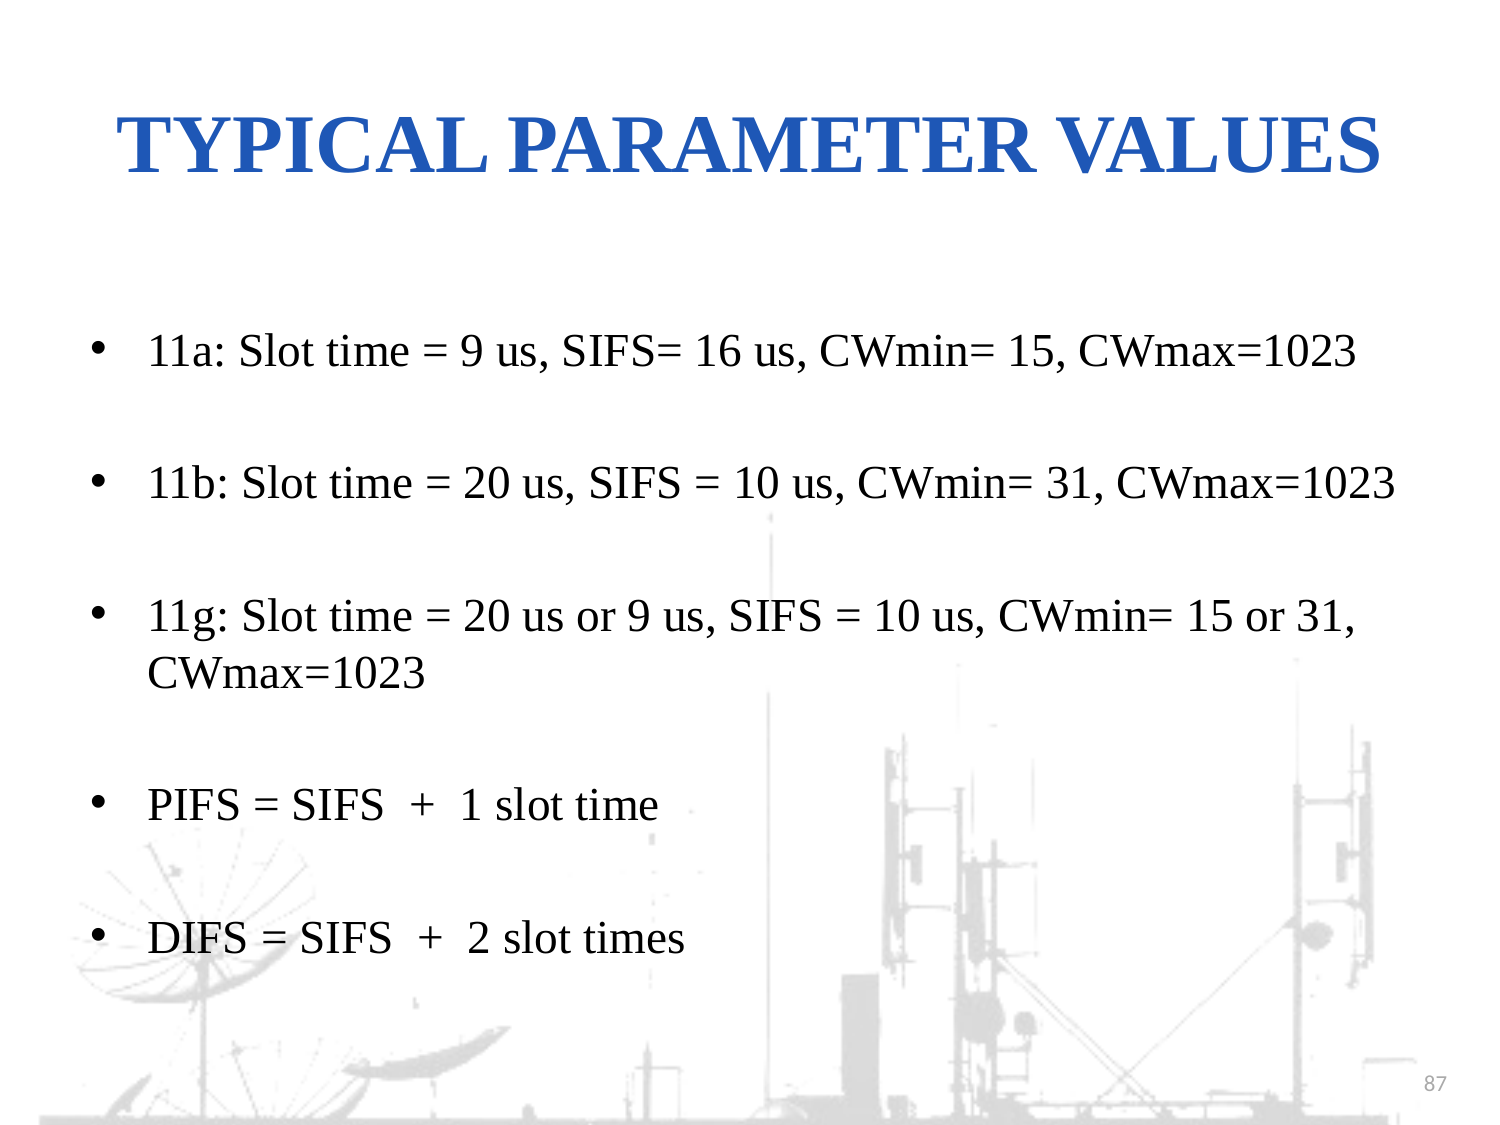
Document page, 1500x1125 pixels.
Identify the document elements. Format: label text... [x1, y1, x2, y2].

list 11a: Slot time = 9 us, SIFS= 16 us, CWmin= 15, CWmax=1023 11b: Slot time = 20 us, SIFS = 10 us, CWmin= 31, CWmax=1023 11g: Slot time = 20 us or 9 us, SIFS = 10 us, CWmin= 15 or 31, CWmax=1023 PIFS = SIFS + 1 slot time DIFS = SIFS + 2 slot times [75, 245, 1425, 988]
title Typical Parameter Values [75, 45, 1425, 233]
slide_number 87 [1112, 1052, 1463, 1113]
